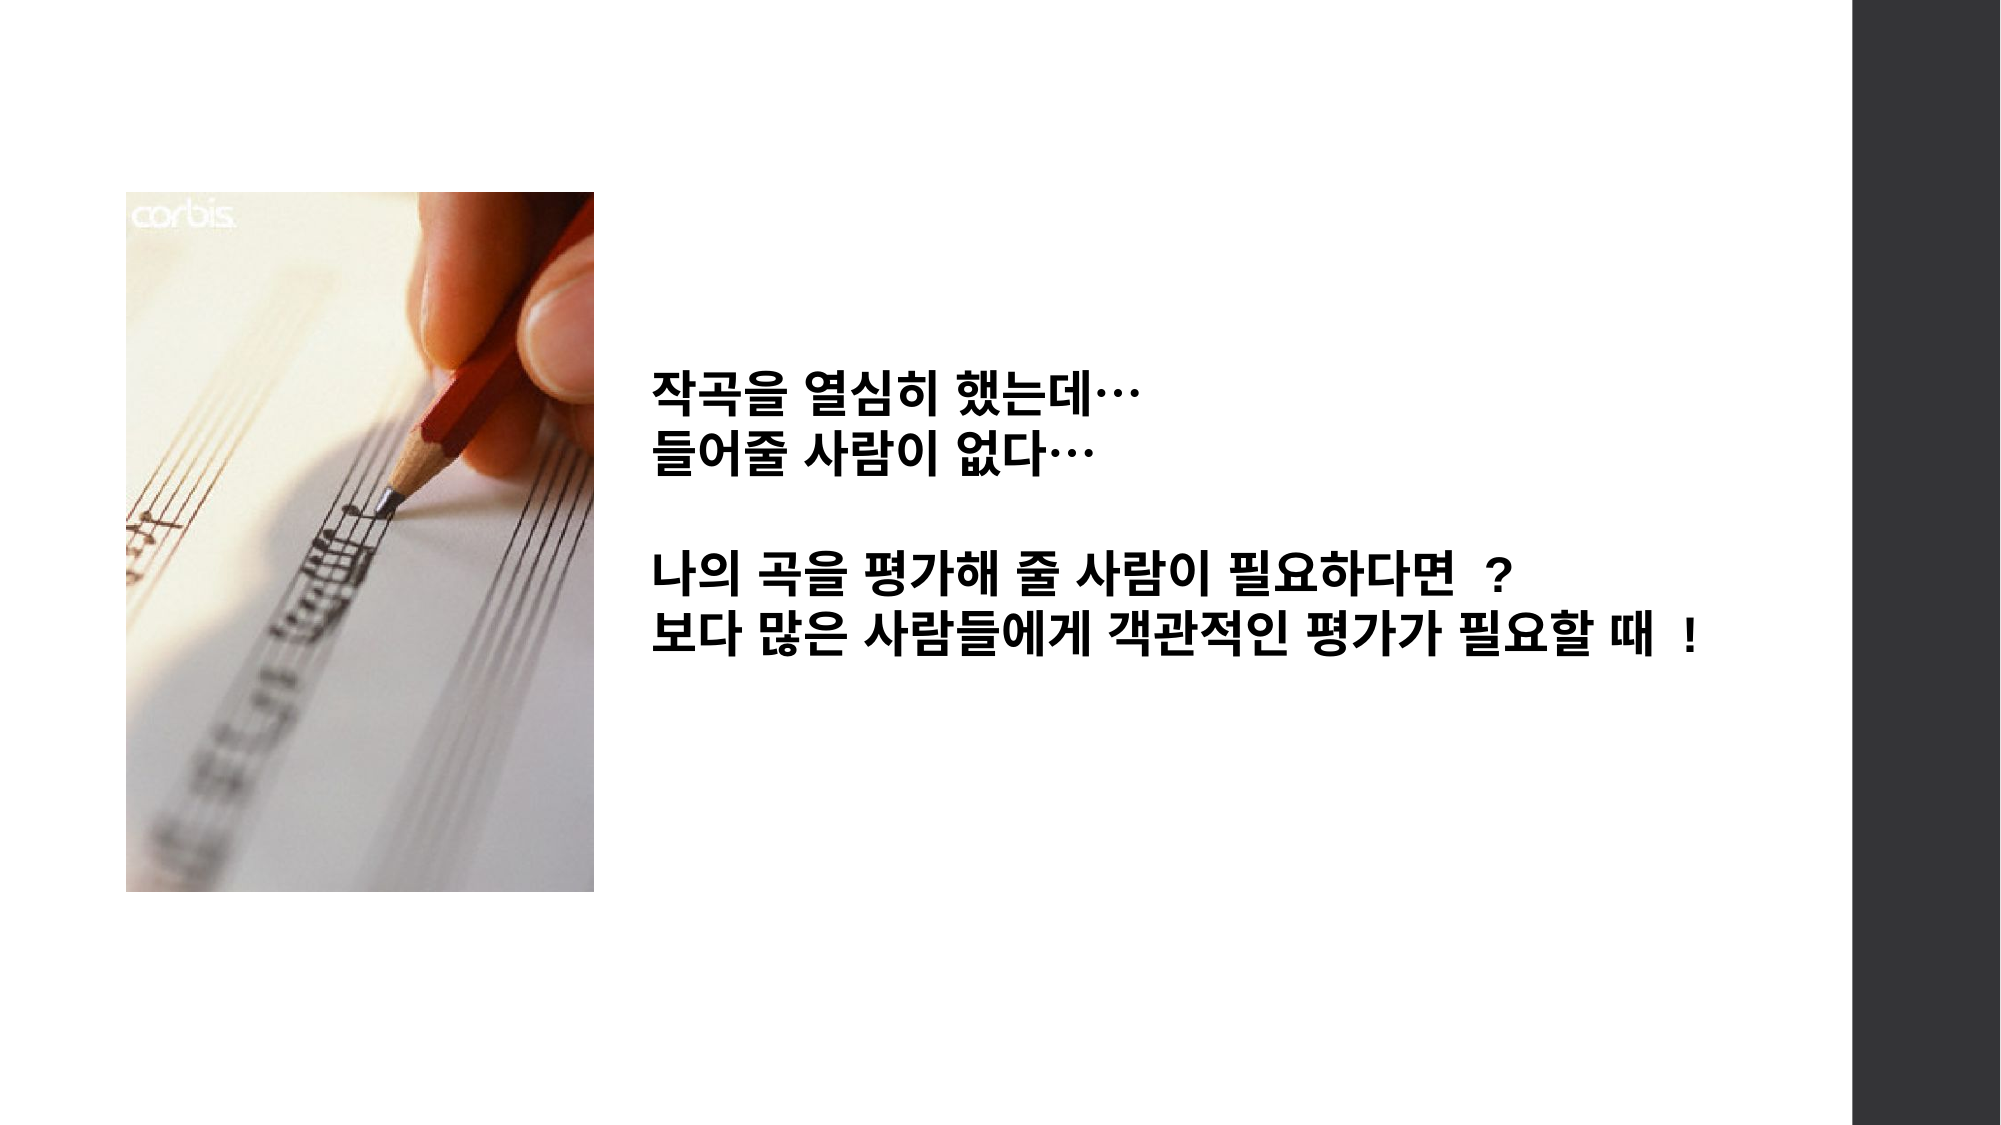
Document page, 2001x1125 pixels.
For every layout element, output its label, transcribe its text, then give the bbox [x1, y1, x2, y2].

text_box 작곡을 열심히 했는데… 들어줄 사람이 없다… 나의 곡을 평가해 줄 사람이 필요하다면 ? 보다 많은 사람들에게 객관적인 평가가 필요할 때 ! [637, 355, 1793, 671]
picture [126, 192, 595, 892]
